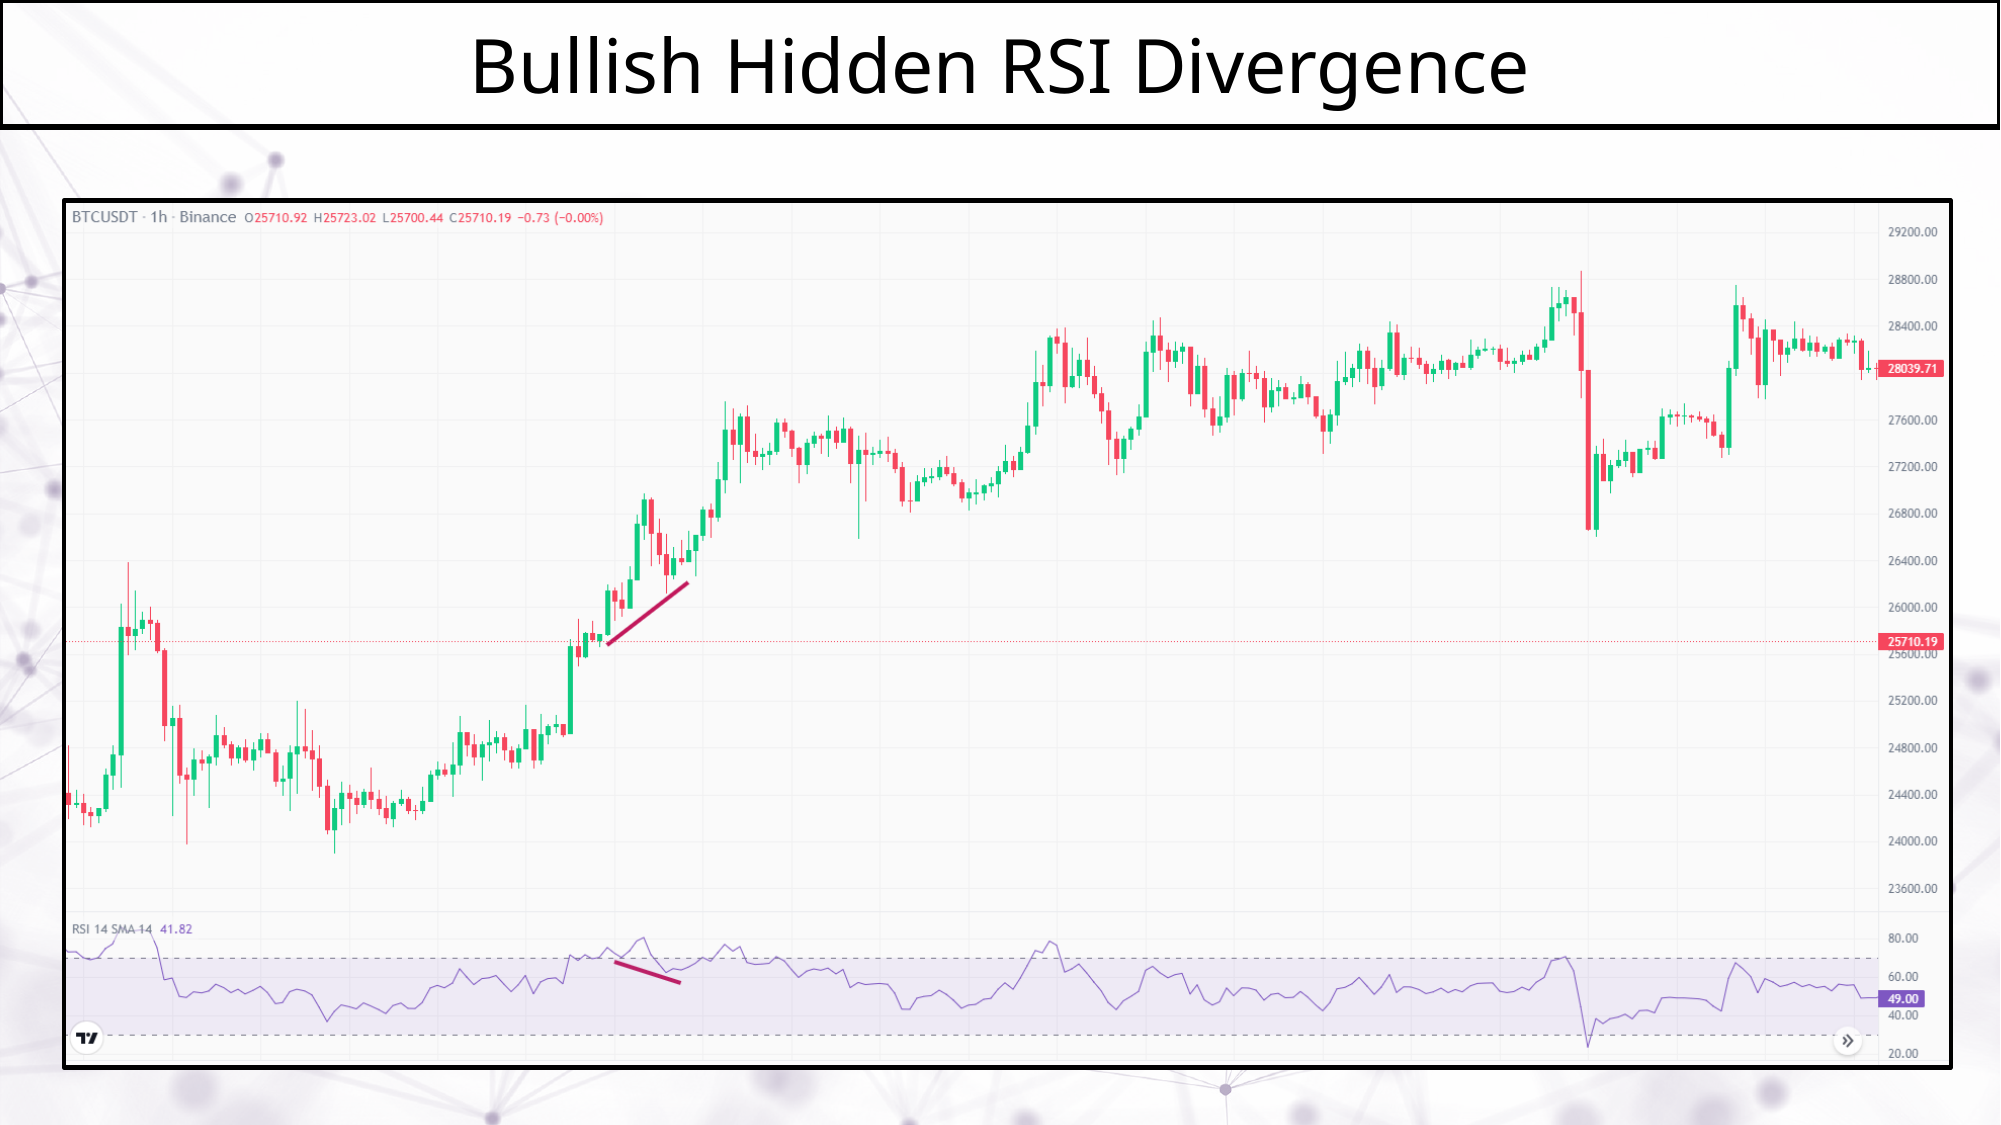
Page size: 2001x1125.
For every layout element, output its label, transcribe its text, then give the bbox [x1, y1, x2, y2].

title Bullish Hidden RSI Divergence [0, 0, 2000, 127]
picture [65, 202, 1949, 1066]
